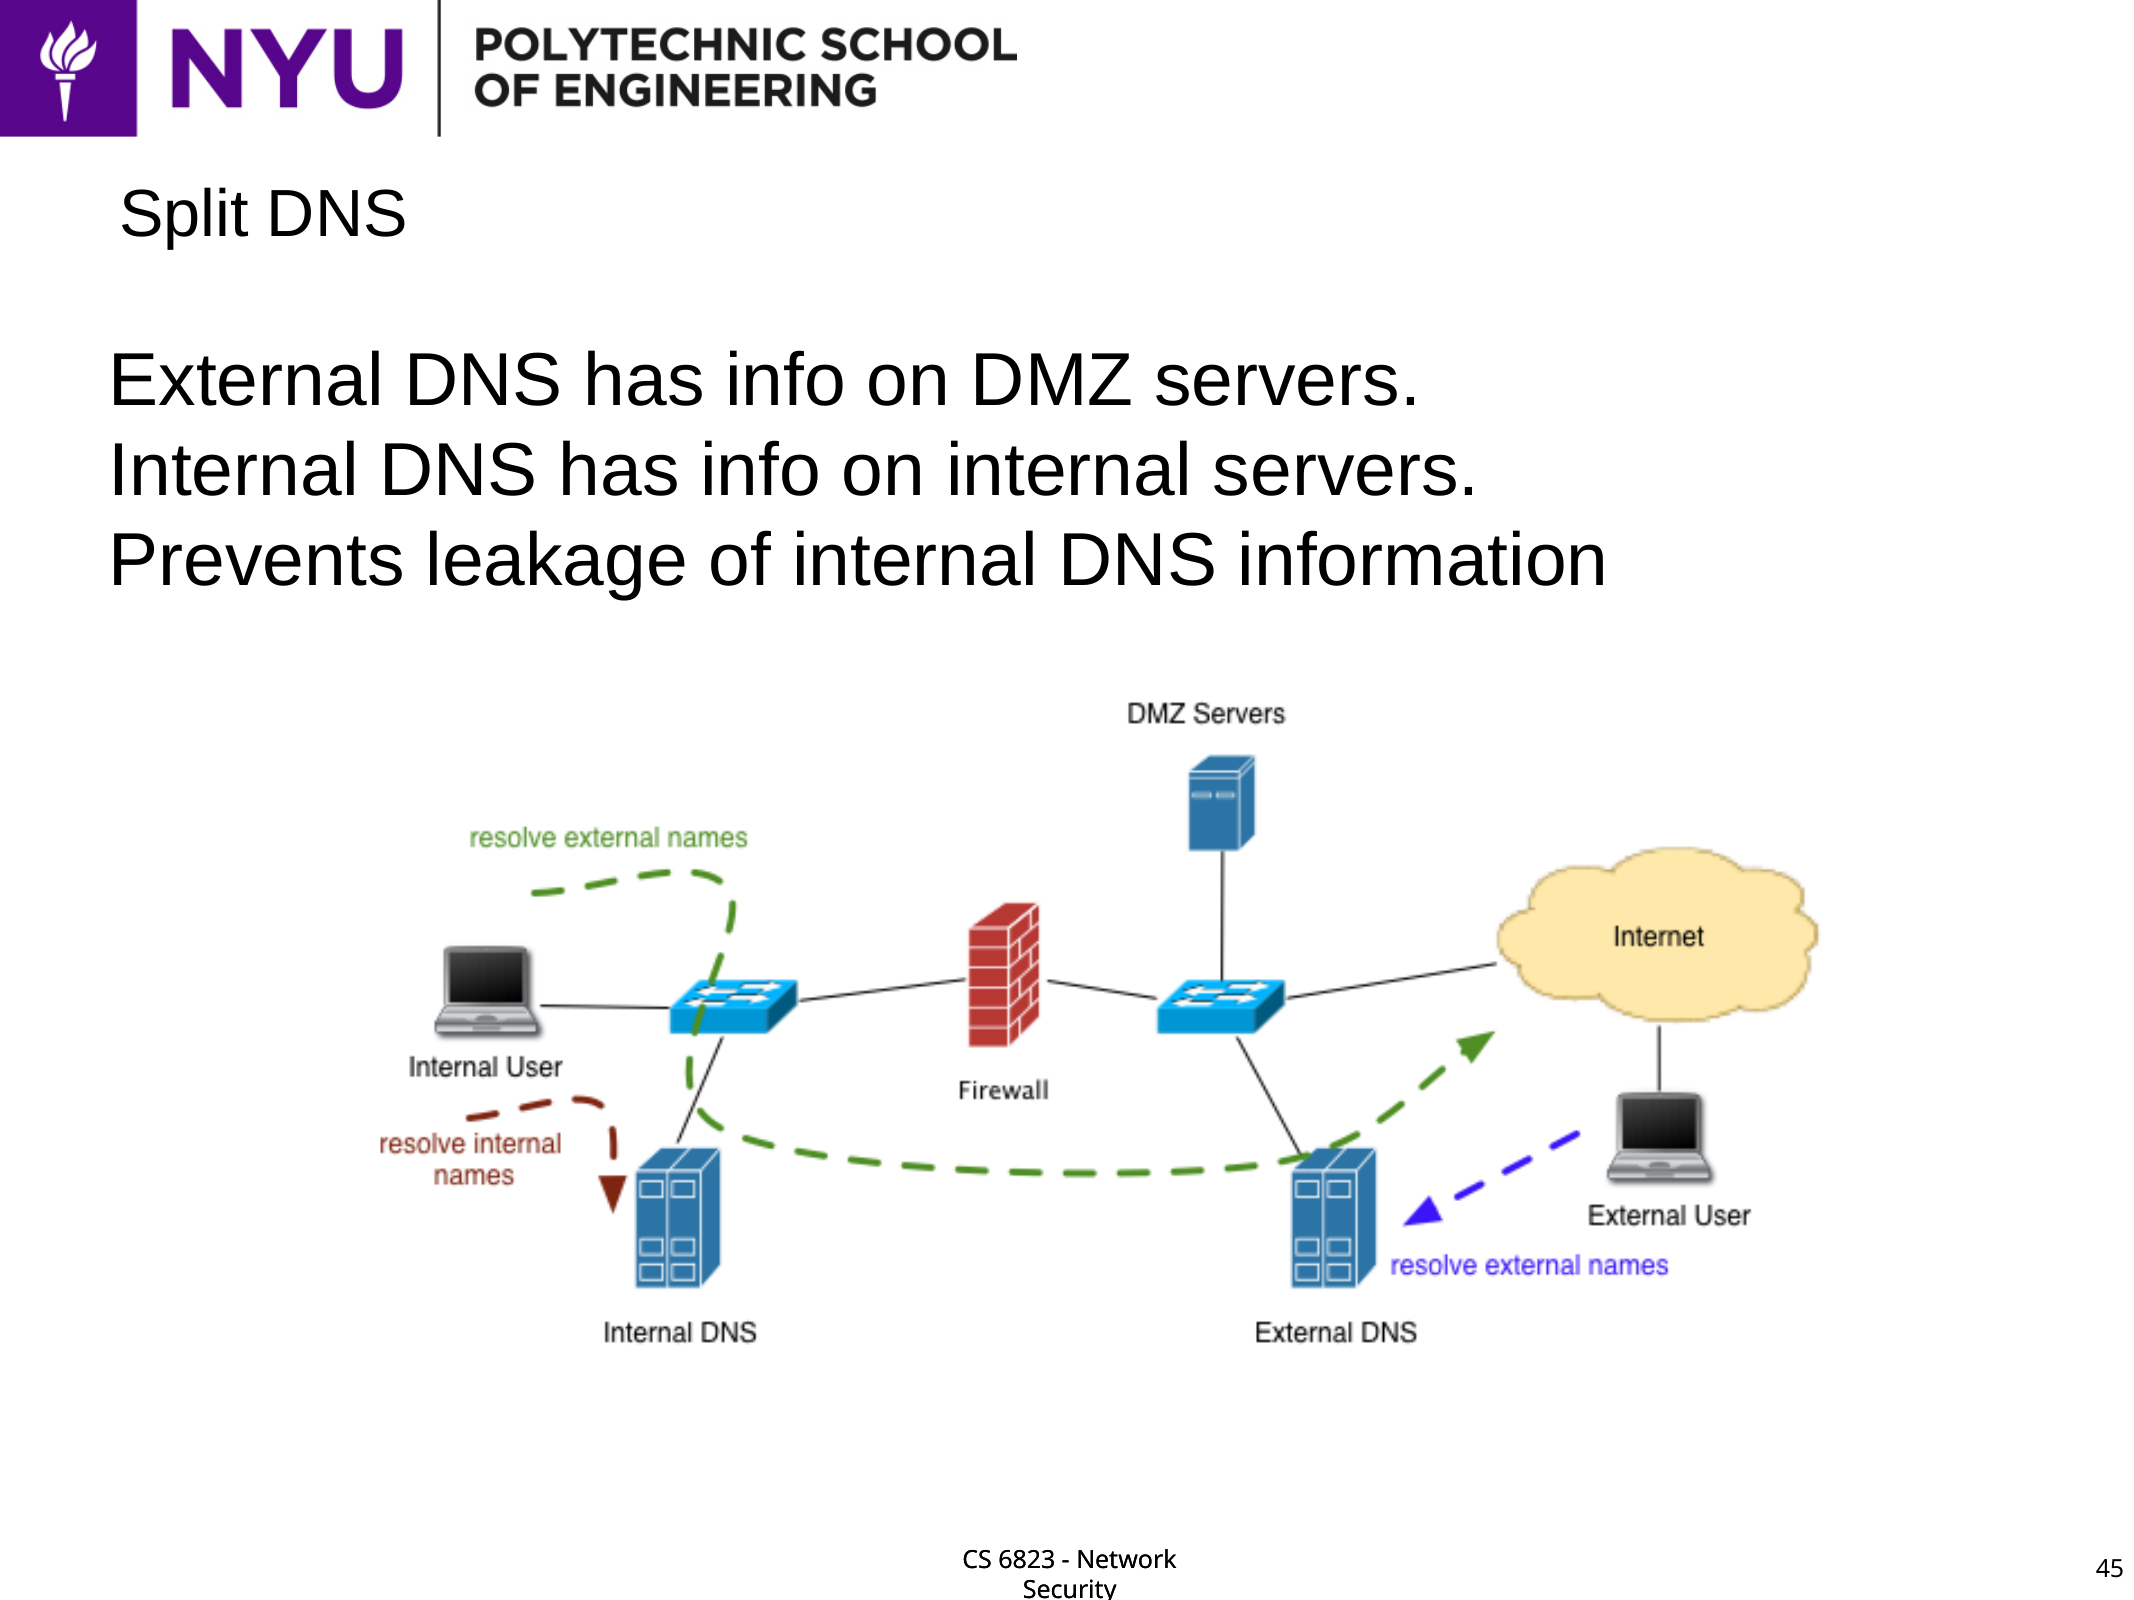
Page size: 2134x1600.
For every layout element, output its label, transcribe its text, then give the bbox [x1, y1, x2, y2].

list External DNS has info on DMZ servers. Internal DNS has info on internal servers. Prevents leakage of internal DNS information [93, 322, 2084, 1050]
text_box 45 [2042, 1552, 2134, 1586]
picture [378, 699, 1821, 1363]
picture [0, 0, 1017, 138]
title Split DNS [104, 162, 2024, 274]
text_box CS 6823 - Network Security [912, 1559, 1228, 1589]
